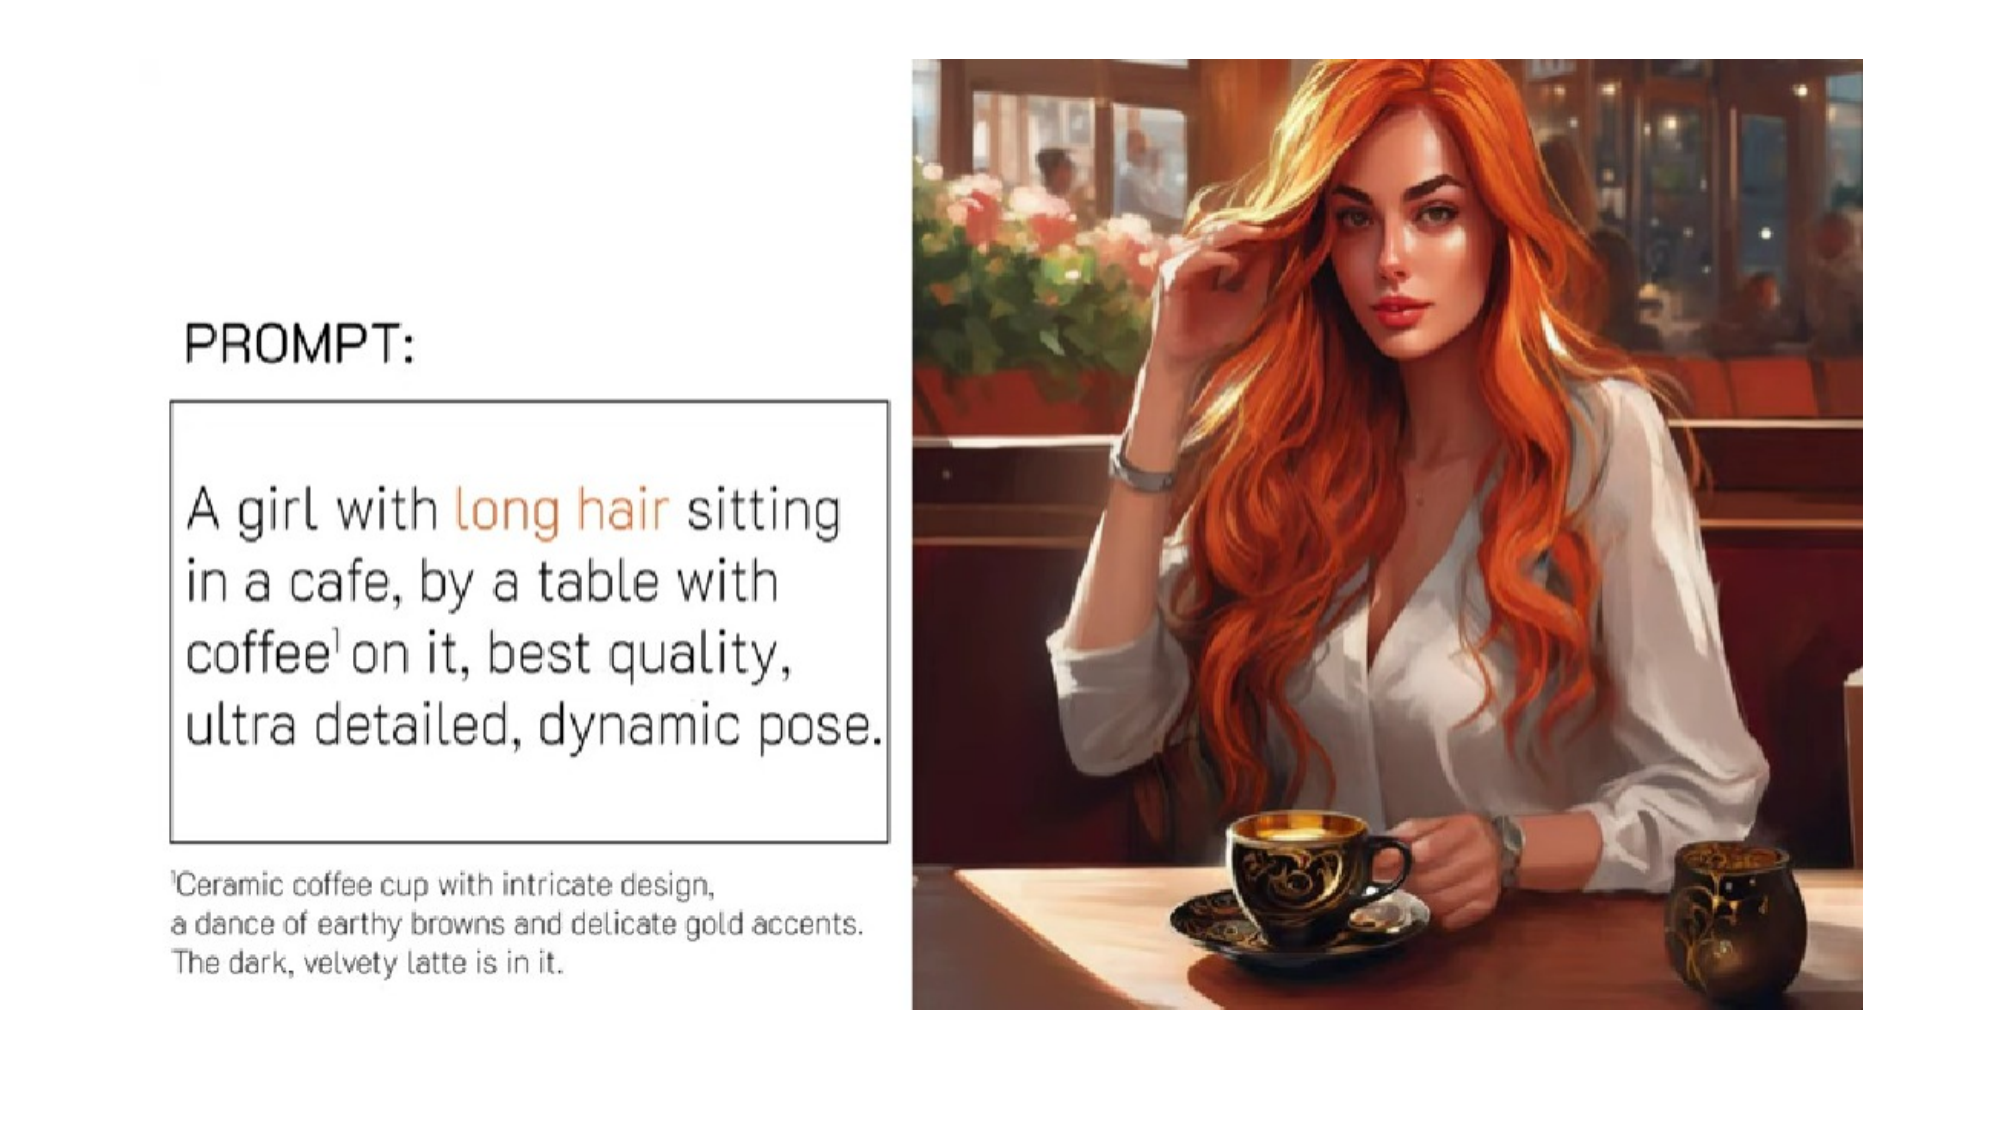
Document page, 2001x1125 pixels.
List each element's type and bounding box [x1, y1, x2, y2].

picture [139, 59, 1863, 1010]
